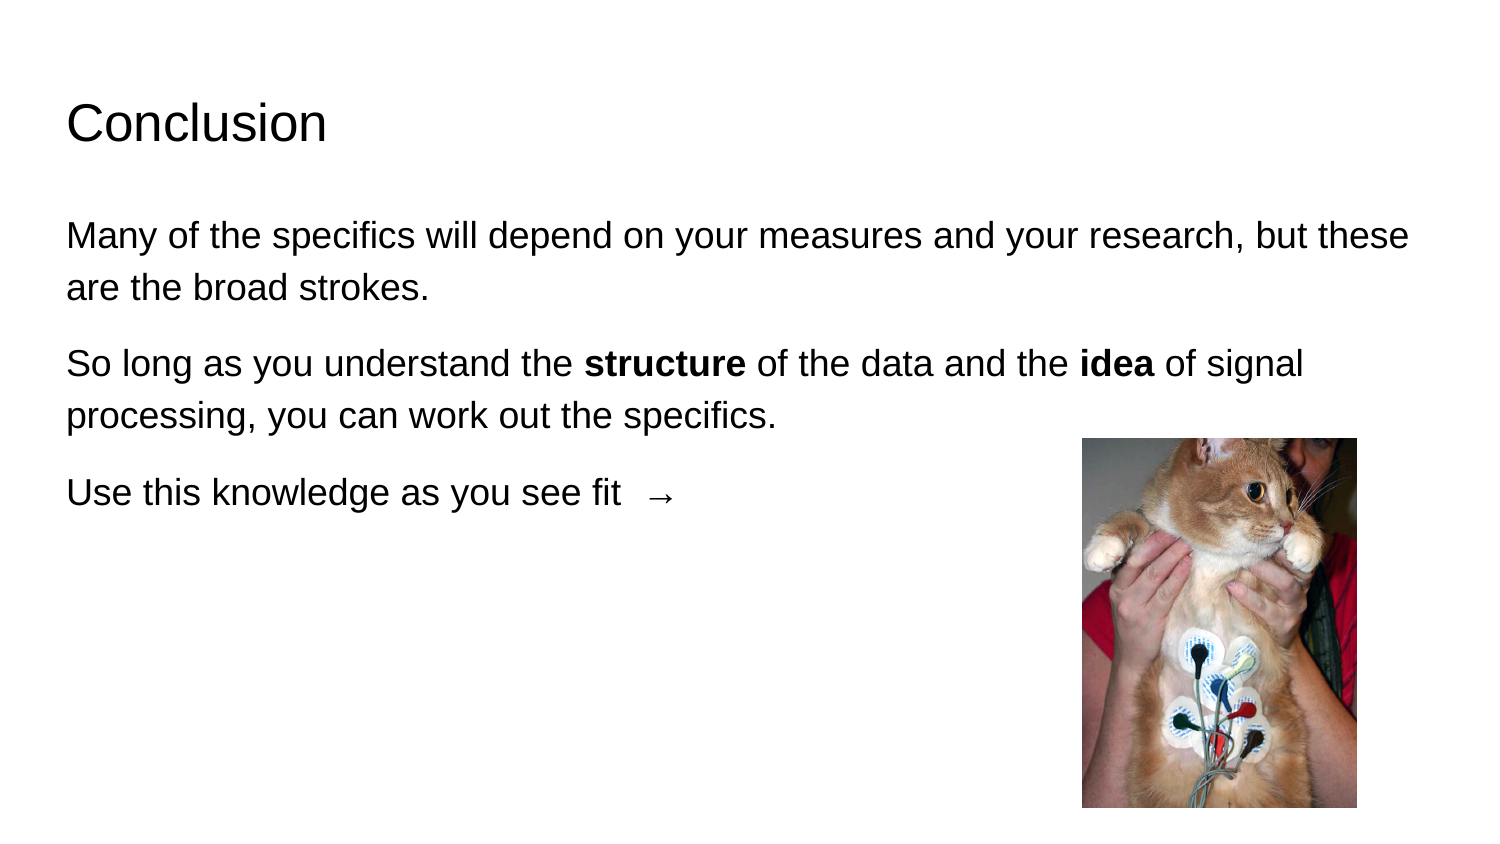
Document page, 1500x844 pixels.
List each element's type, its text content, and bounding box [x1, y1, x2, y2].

picture [1082, 437, 1357, 808]
list Many of the specifics will depend on your measures and your research, but these are the broad strokes. So long as you understand the structure of the data and the idea of signal processing, you can work out the specifics. Use this knowledge as you see fit → [51, 189, 1449, 750]
title Conclusion [51, 72, 1449, 167]
